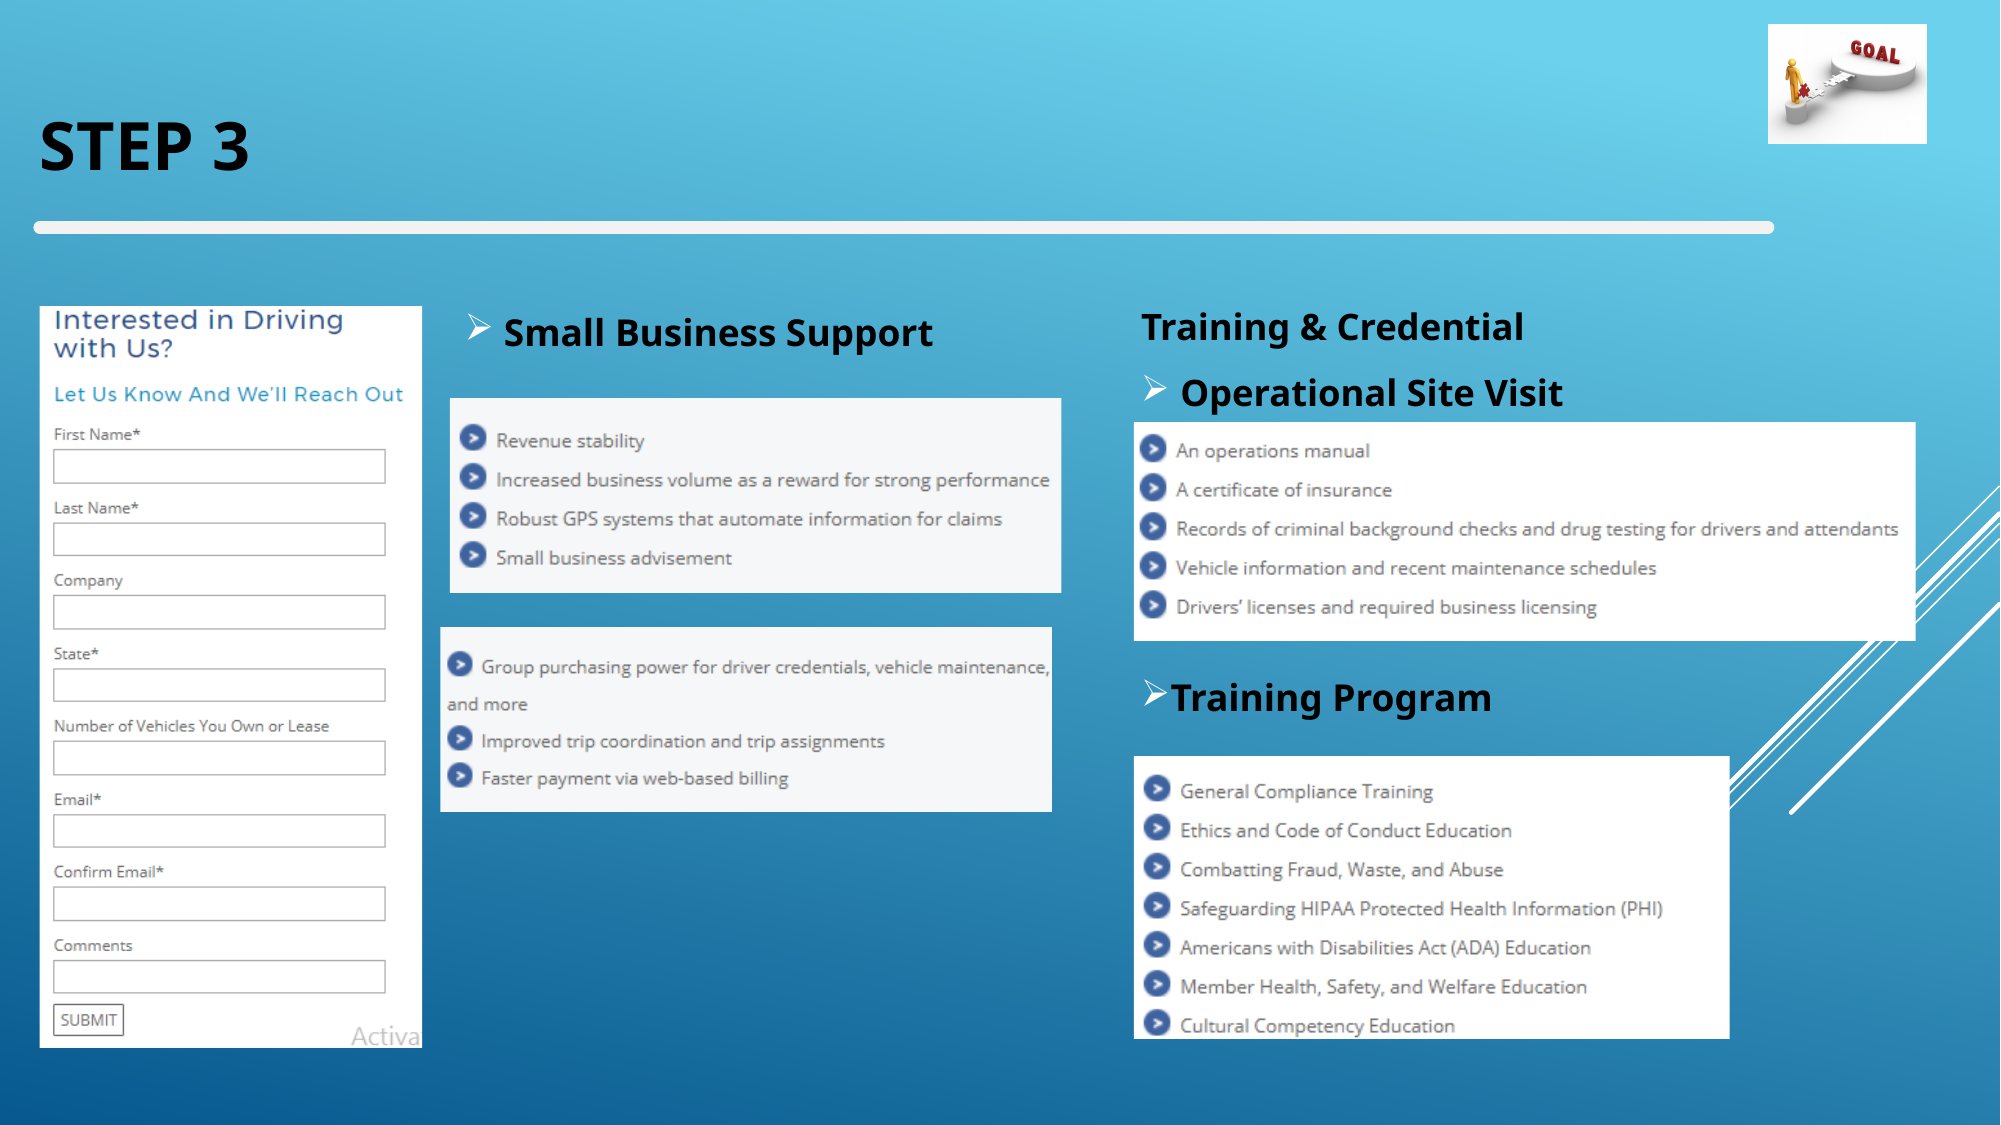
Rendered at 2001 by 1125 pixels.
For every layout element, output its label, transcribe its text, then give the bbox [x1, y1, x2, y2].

picture [1133, 756, 1730, 1039]
picture [449, 398, 1062, 593]
text_box Training & Credential Operational Site Visit [1126, 233, 1794, 423]
picture [1767, 24, 1927, 145]
picture [440, 627, 1053, 812]
title Step 3 [24, 35, 1750, 253]
text_box Training Program [1126, 672, 1508, 767]
text_box Small Business Support [449, 306, 952, 398]
picture [39, 306, 423, 1048]
picture [1133, 422, 1916, 642]
